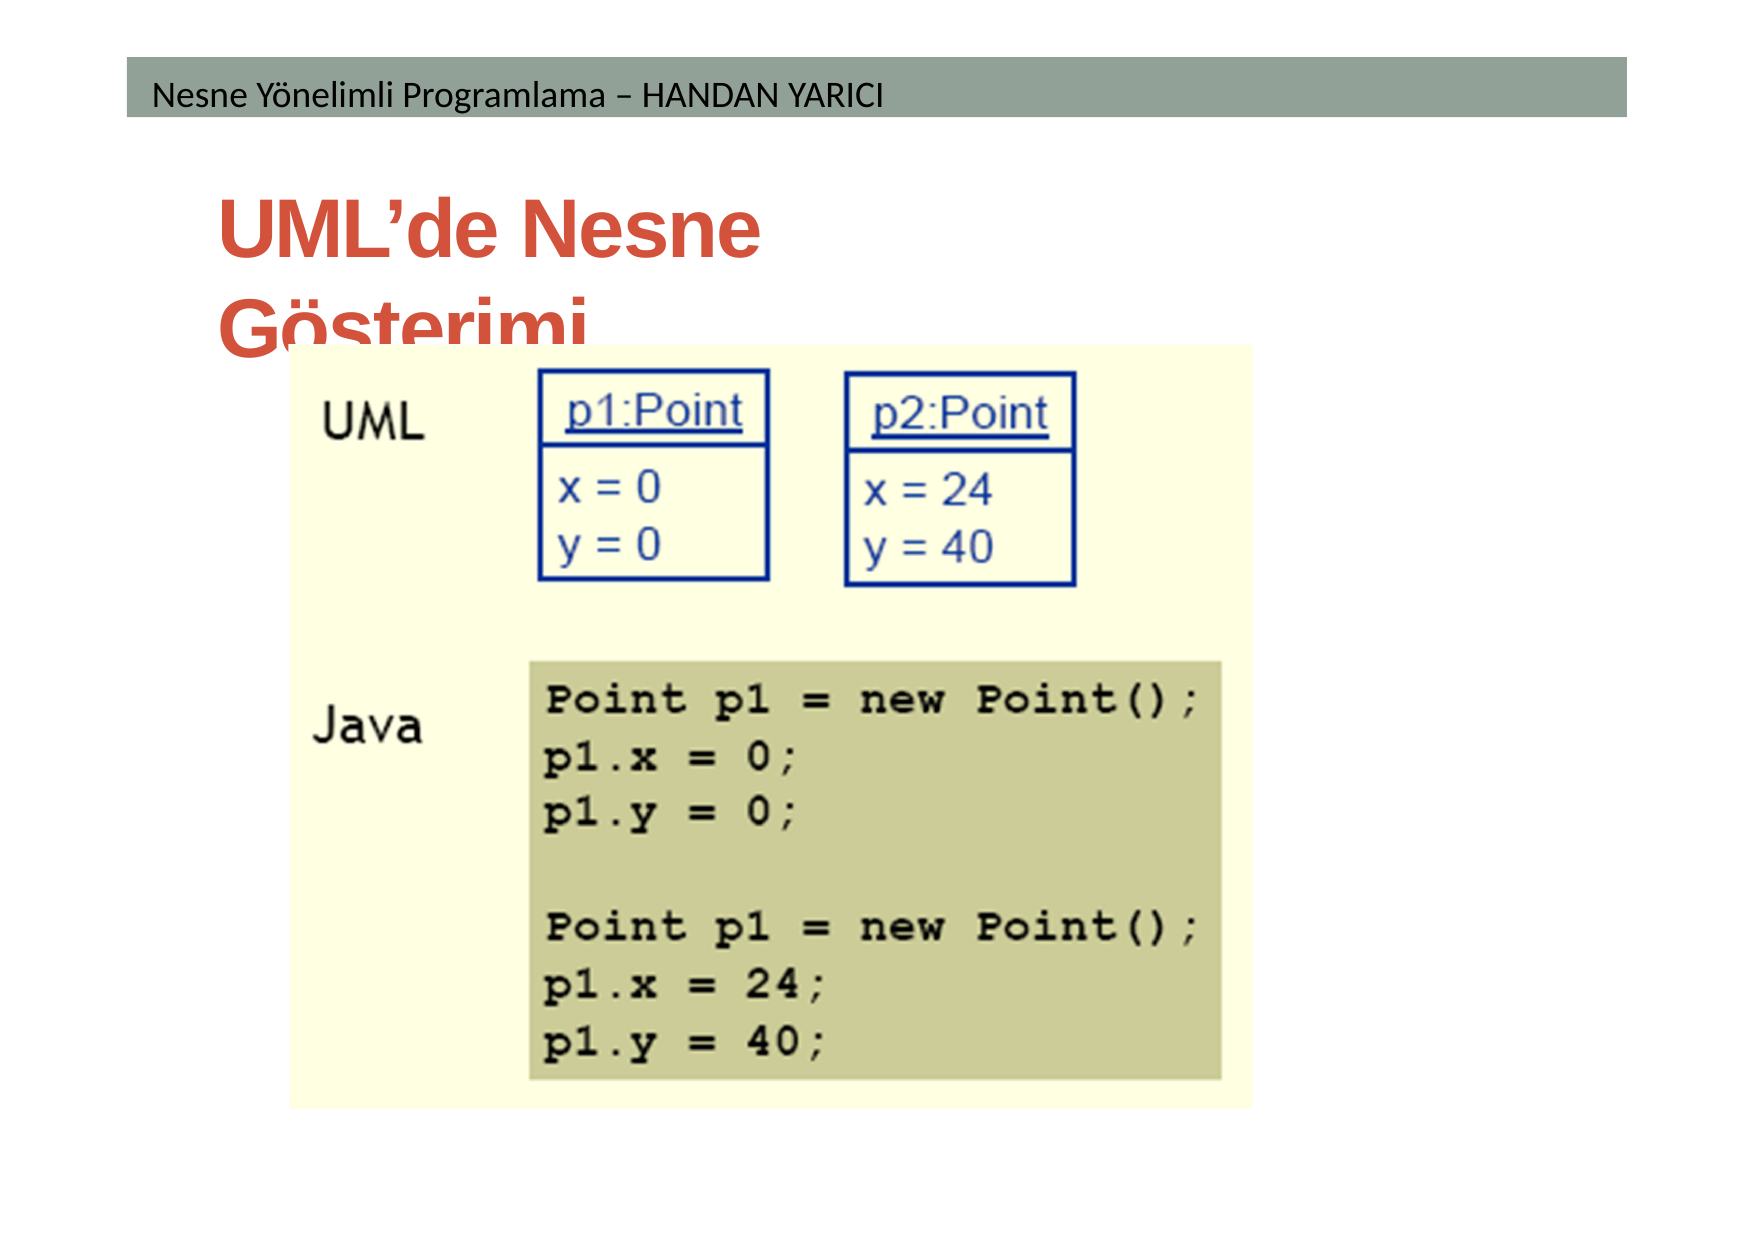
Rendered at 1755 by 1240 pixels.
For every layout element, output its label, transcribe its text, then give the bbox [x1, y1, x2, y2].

title UML’de Nesne Gösterimi [215, 171, 1158, 381]
text_box [288, 344, 1253, 1109]
text_box Nesne Yönelimli Programlama – HANDAN YARICI [137, 62, 901, 123]
